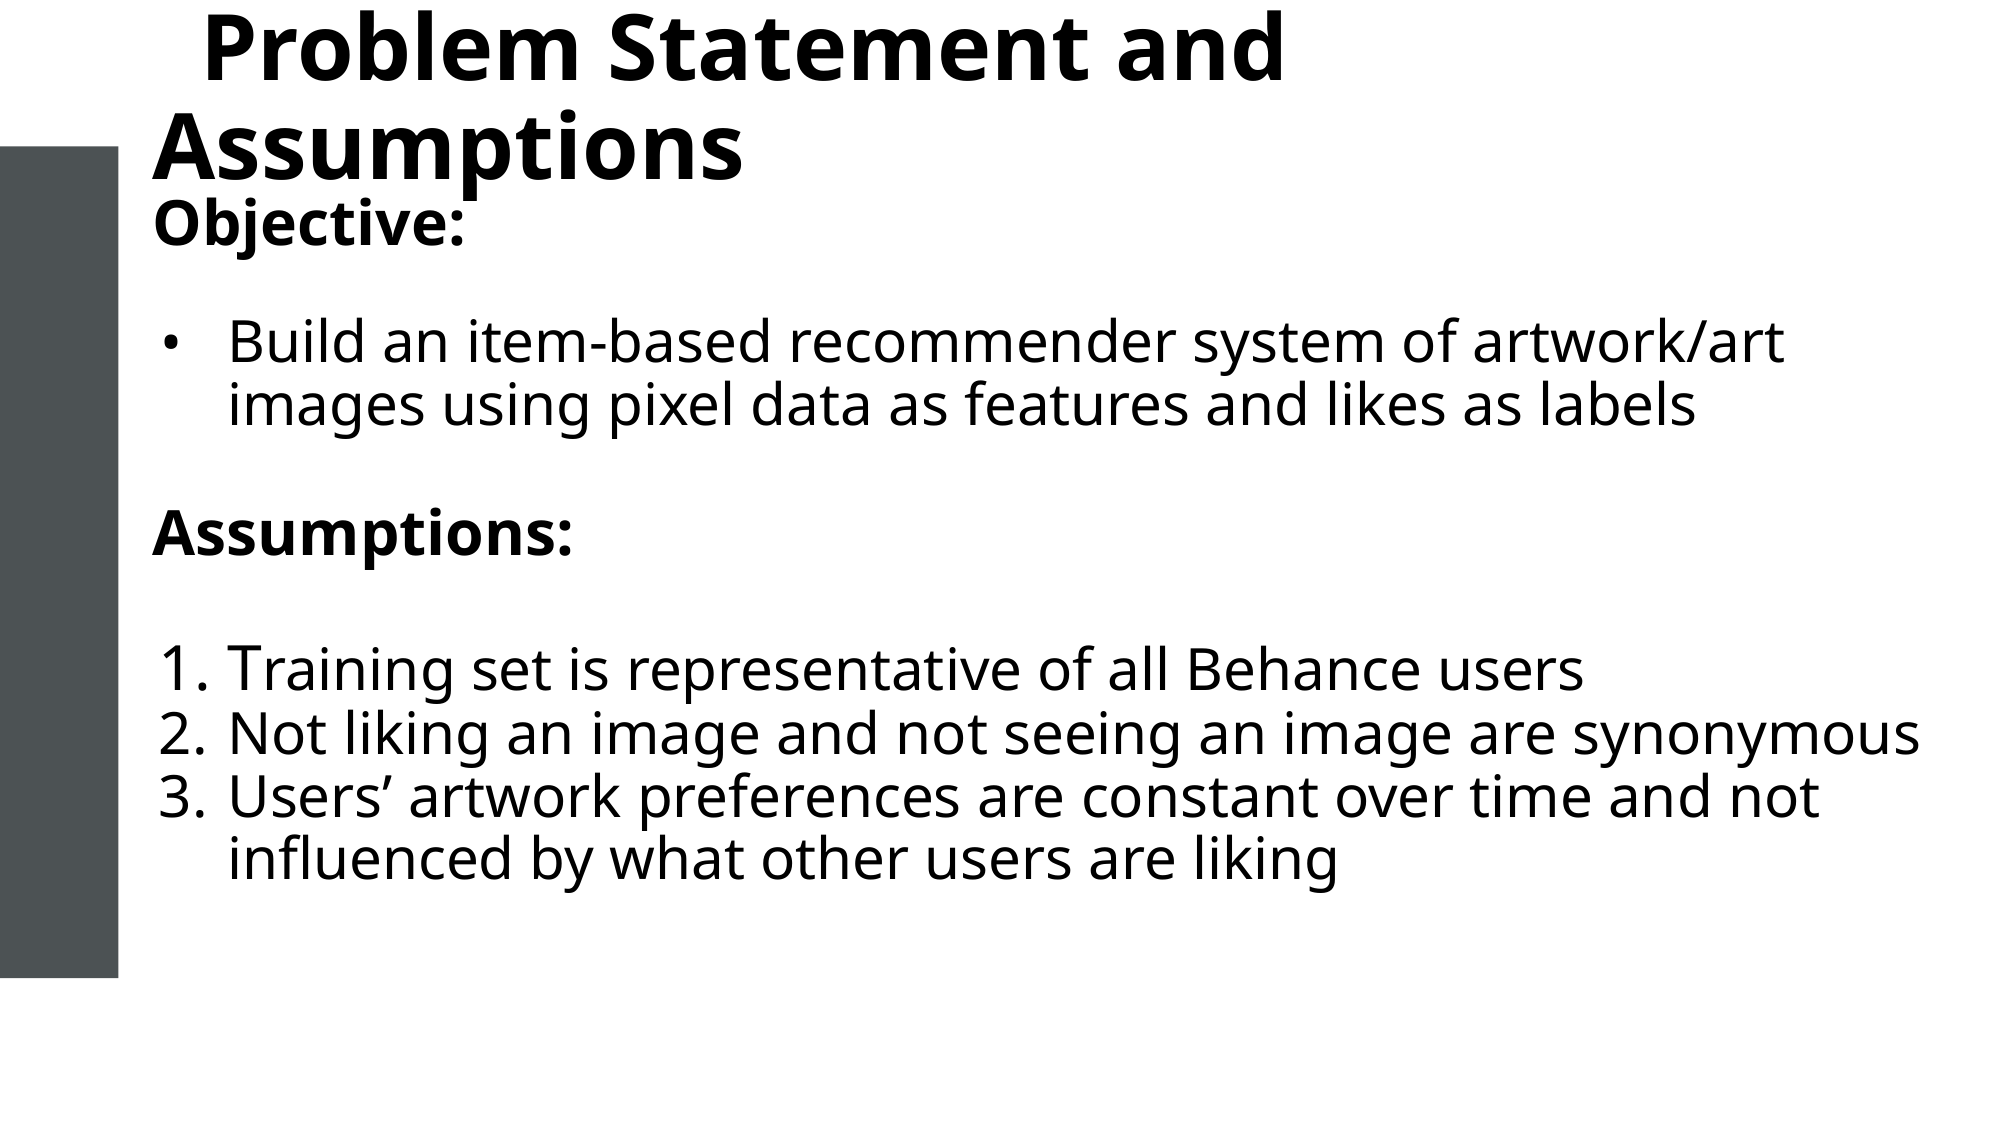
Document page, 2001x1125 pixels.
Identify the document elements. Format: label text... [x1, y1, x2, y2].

title Problem Statement and Assumptions [137, 18, 1835, 182]
list Objective: Build an item-based recommender system of artwork/art images using pixel data as features and likes as labels Assumptions: Training set is representative of all Behance users Not liking an image and not seeing an image are synonymous Users’ artwork preferences are constant over time and not influenced by what other users are liking [137, 183, 1972, 1016]
text_box [0, 146, 119, 979]
